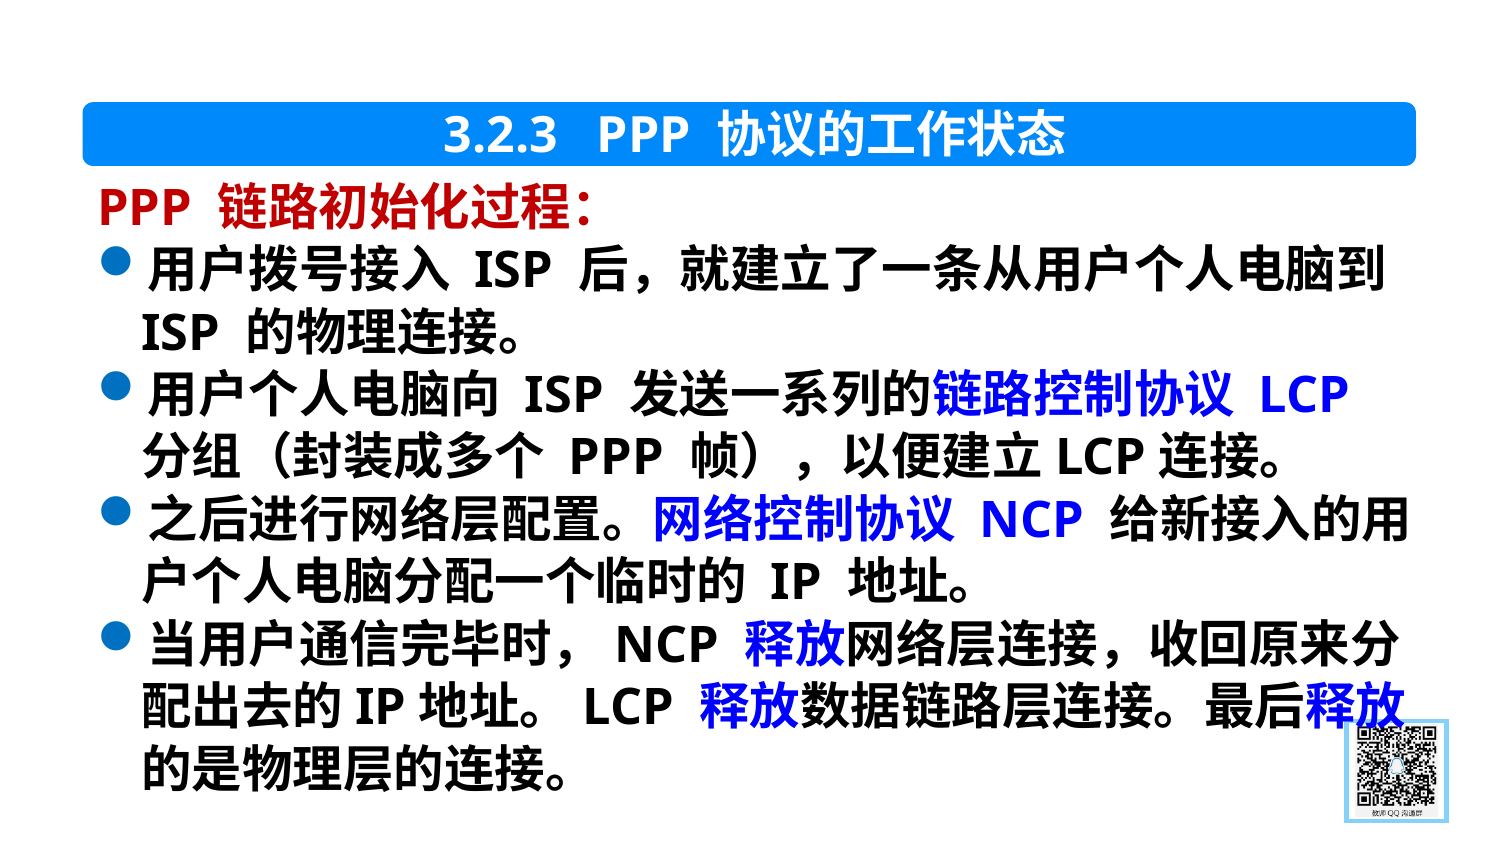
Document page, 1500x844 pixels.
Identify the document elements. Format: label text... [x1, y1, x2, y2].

text_box [1082, 102, 1417, 165]
text_box 3.2.3 PPP 协议的工作状态 [415, 95, 1082, 165]
text_box PPP 链路初始化过程： 用户拨号接入 ISP 后，就建立了一条从用户个人电脑到 ISP 的物理连接。 用户个人电脑向 ISP 发送一系列的链路控制协议 LCP 分组（封装成多个 PPP 帧），以便建立LCP连接。 之后进行网络层配置。网络控制协议 NCP 给新接入的用户个人电脑分配一个临时的 IP 地址。 当用户通信完毕时，NCP 释放网络层连接，收回原来分配出去的IP地址。LCP 释放数据链路层连接。最后释放的是物理层的连接。 [82, 165, 1430, 805]
picture [1355, 724, 1438, 817]
text_box [82, 102, 415, 165]
